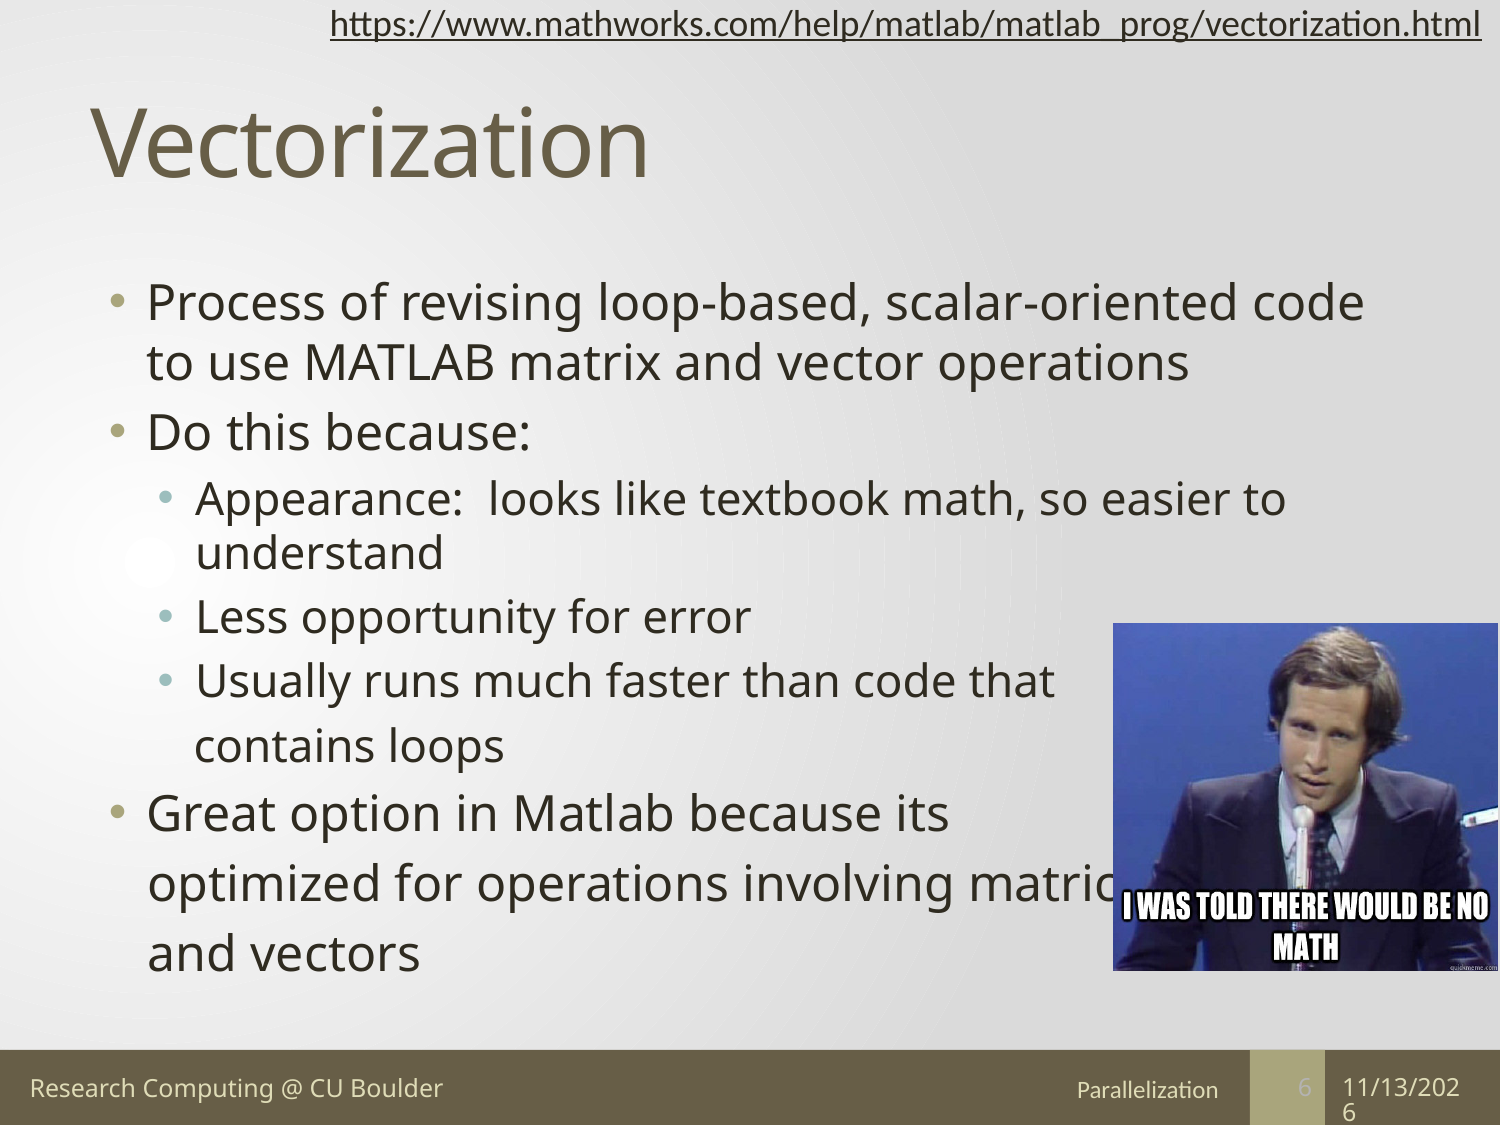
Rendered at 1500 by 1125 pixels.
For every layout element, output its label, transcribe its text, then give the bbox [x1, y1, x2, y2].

slide_number 6 [1264, 1065, 1328, 1111]
footer Parallelization [410, 1058, 1235, 1119]
picture [1112, 622, 1499, 972]
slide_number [1327, 1058, 1490, 1119]
title Vectorization [75, 45, 1419, 233]
list Process of revising loop-based, scalar-oriented code to use MATLAB matrix and vector operations Do this because: Appearance: looks like textbook math, so easier to understand Less opportunity for error Usually runs much faster than code that contains loops Great option in Matlab because its optimized for operations involving matrices and vectors [75, 262, 1419, 1032]
text_box https://www.mathworks.com/help/matlab/matlab_prog/vectorization.html [314, 0, 1500, 51]
